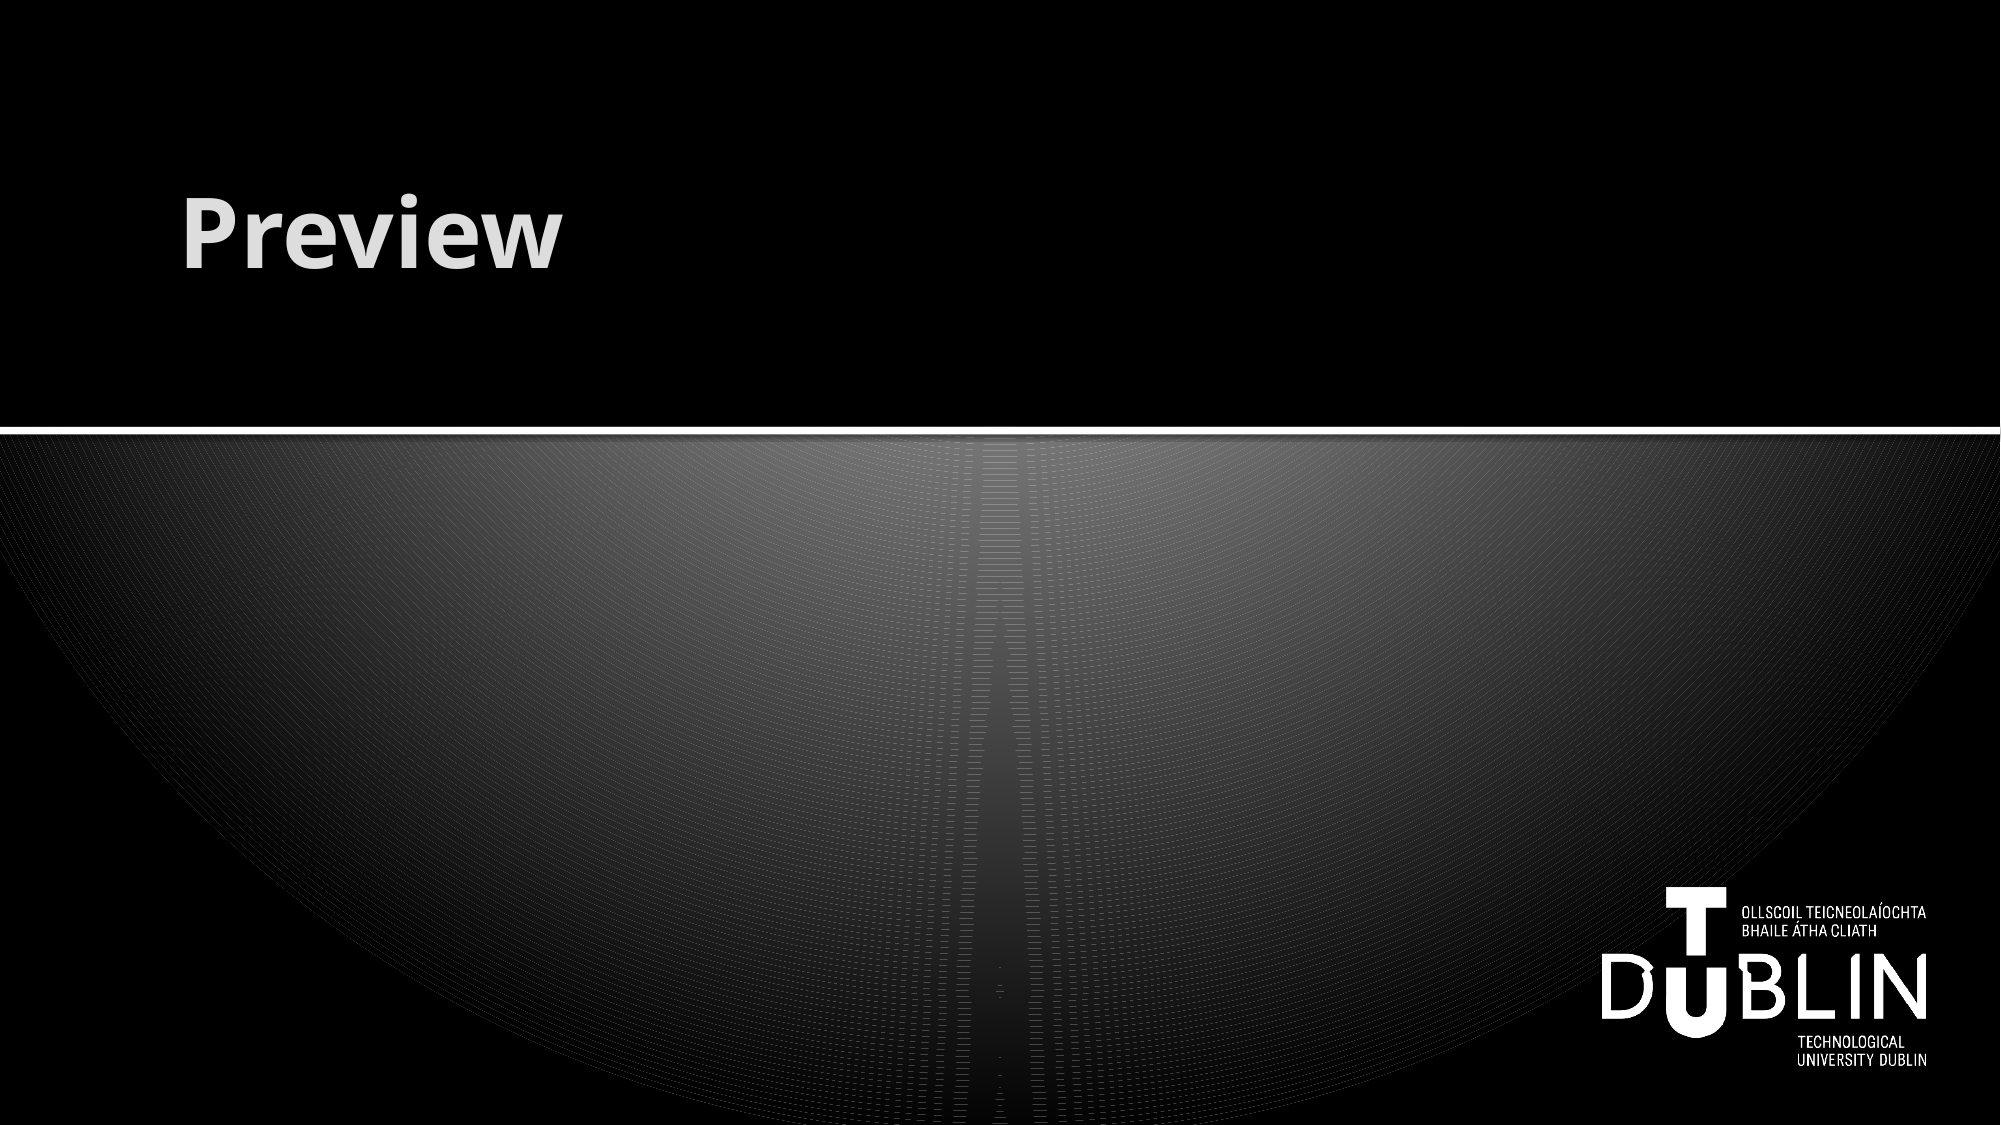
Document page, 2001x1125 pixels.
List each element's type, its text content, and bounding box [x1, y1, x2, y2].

picture [1553, 842, 1977, 1110]
title Preview [163, 19, 1917, 288]
